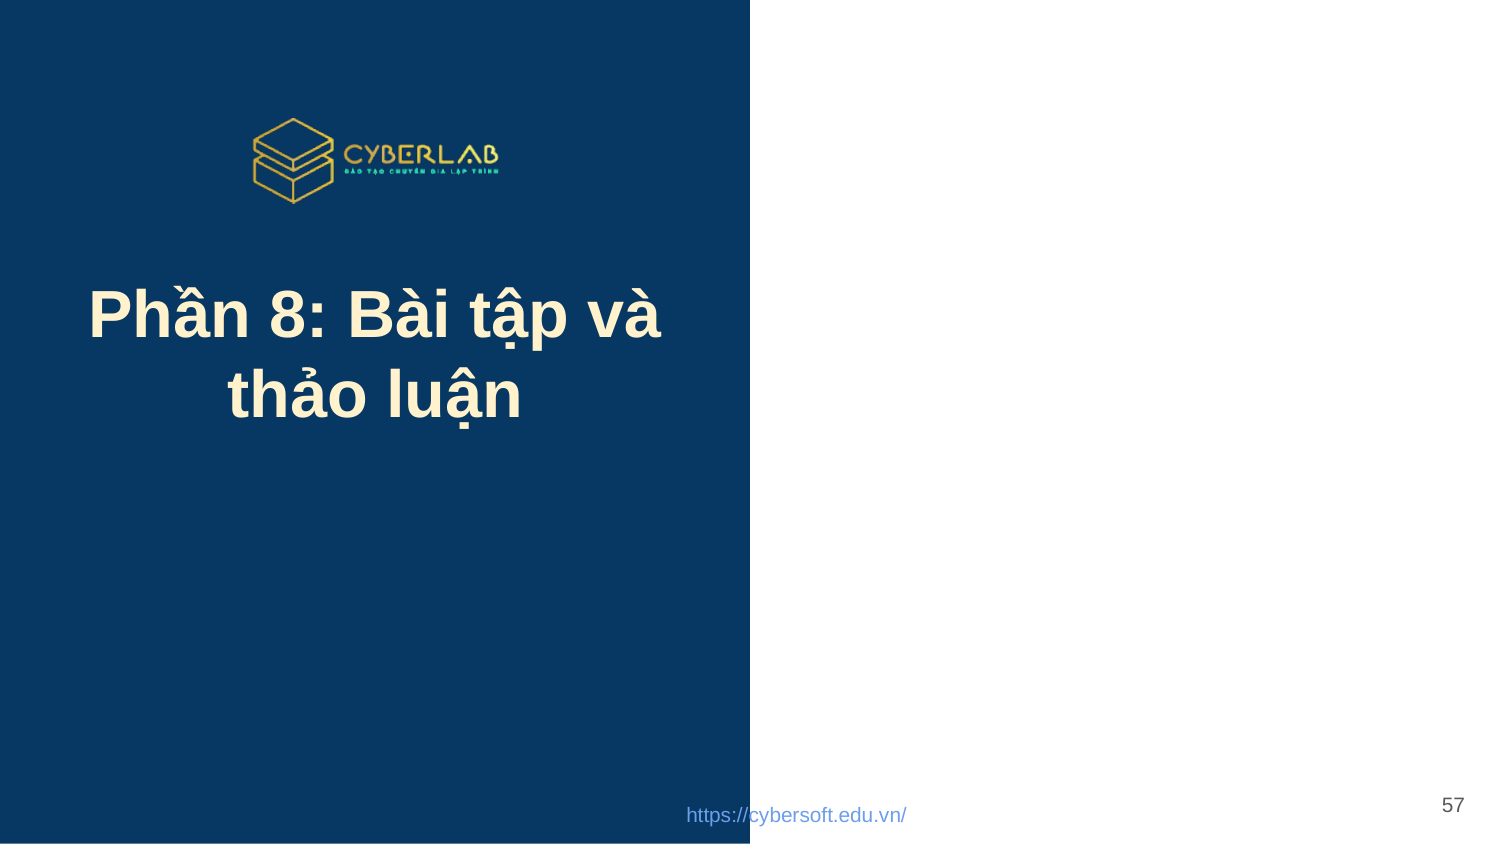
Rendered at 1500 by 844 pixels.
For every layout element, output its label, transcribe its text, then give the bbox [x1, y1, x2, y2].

title Phần 8: Bài tập và thảo luận [43, 202, 708, 446]
slide_number 57 [1389, 782, 1480, 830]
picture [239, 118, 511, 202]
